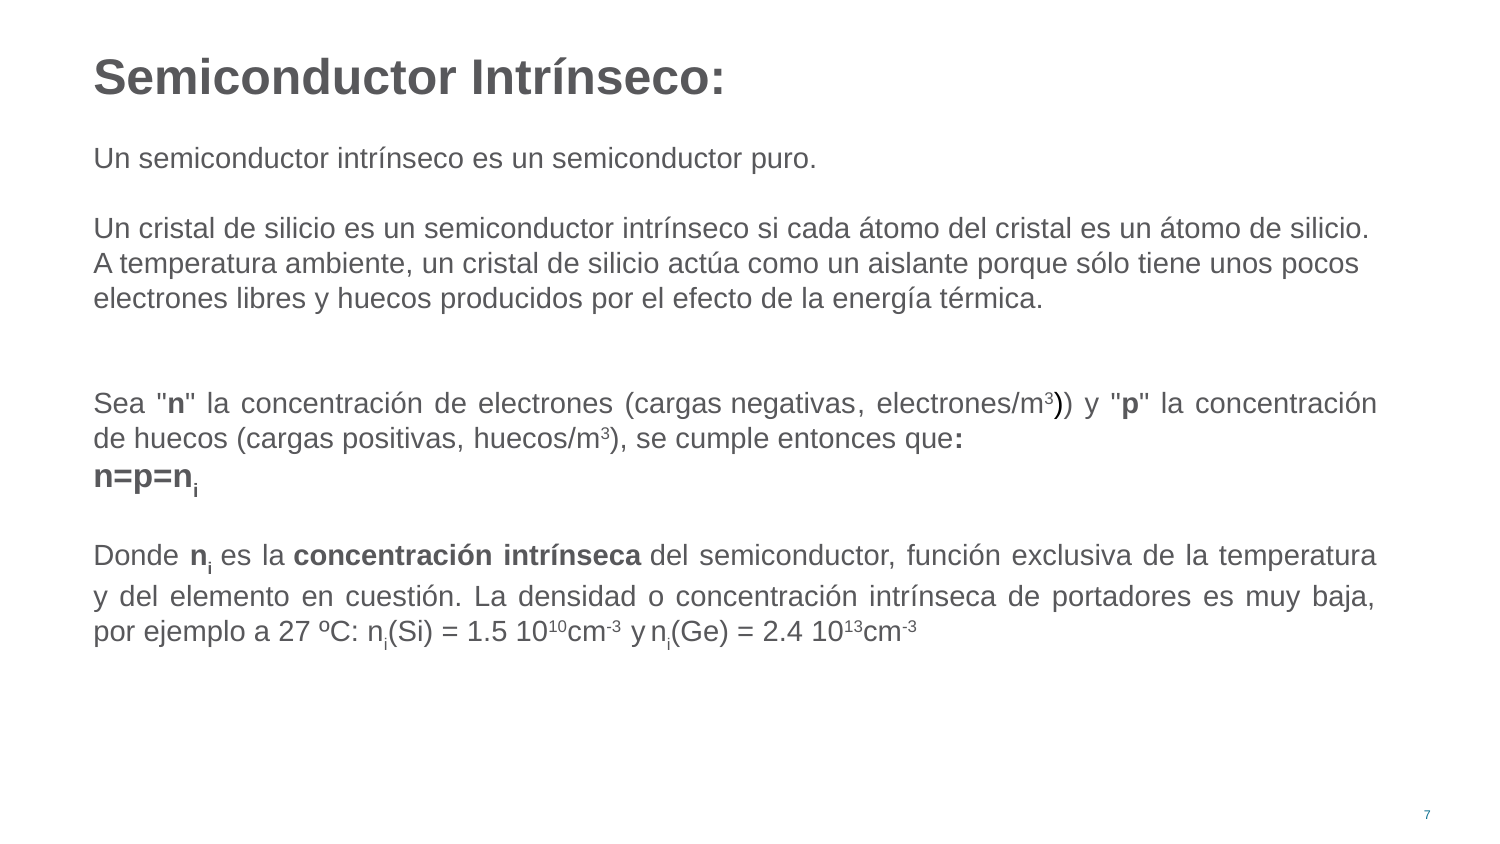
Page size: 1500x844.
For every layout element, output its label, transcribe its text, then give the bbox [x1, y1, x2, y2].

picture [1424, 810, 1429, 819]
text_box Semiconductor Intrínseco: Un semiconductor intrínseco es un semiconductor puro. Un cristal de silicio es un semiconductor intrínseco si cada átomo del cristal es un átomo de silicio. A temperatura ambiente, un cristal de silicio actúa como un aislante porque sólo tiene unos pocos electrones libres y huecos producidos por el efecto de la energía térmica. Sea "n" la concentración de electrones (cargas negativas, electrones/m3)) y "p" la concentración de huecos (cargas positivas, huecos/m3), se cumple entonces que: n=p=ni Donde ni es la concentración intrínseca del semiconductor, función exclusiva de la temperatura y del elemento en cuestión. La densidad o concentración intrínseca de portadores es muy baja, por ejemplo a 27 ºC: ni(Si) = 1.5 1010cm-3 y ni(Ge) = 2.4 1013cm-3 [51, 39, 1378, 831]
